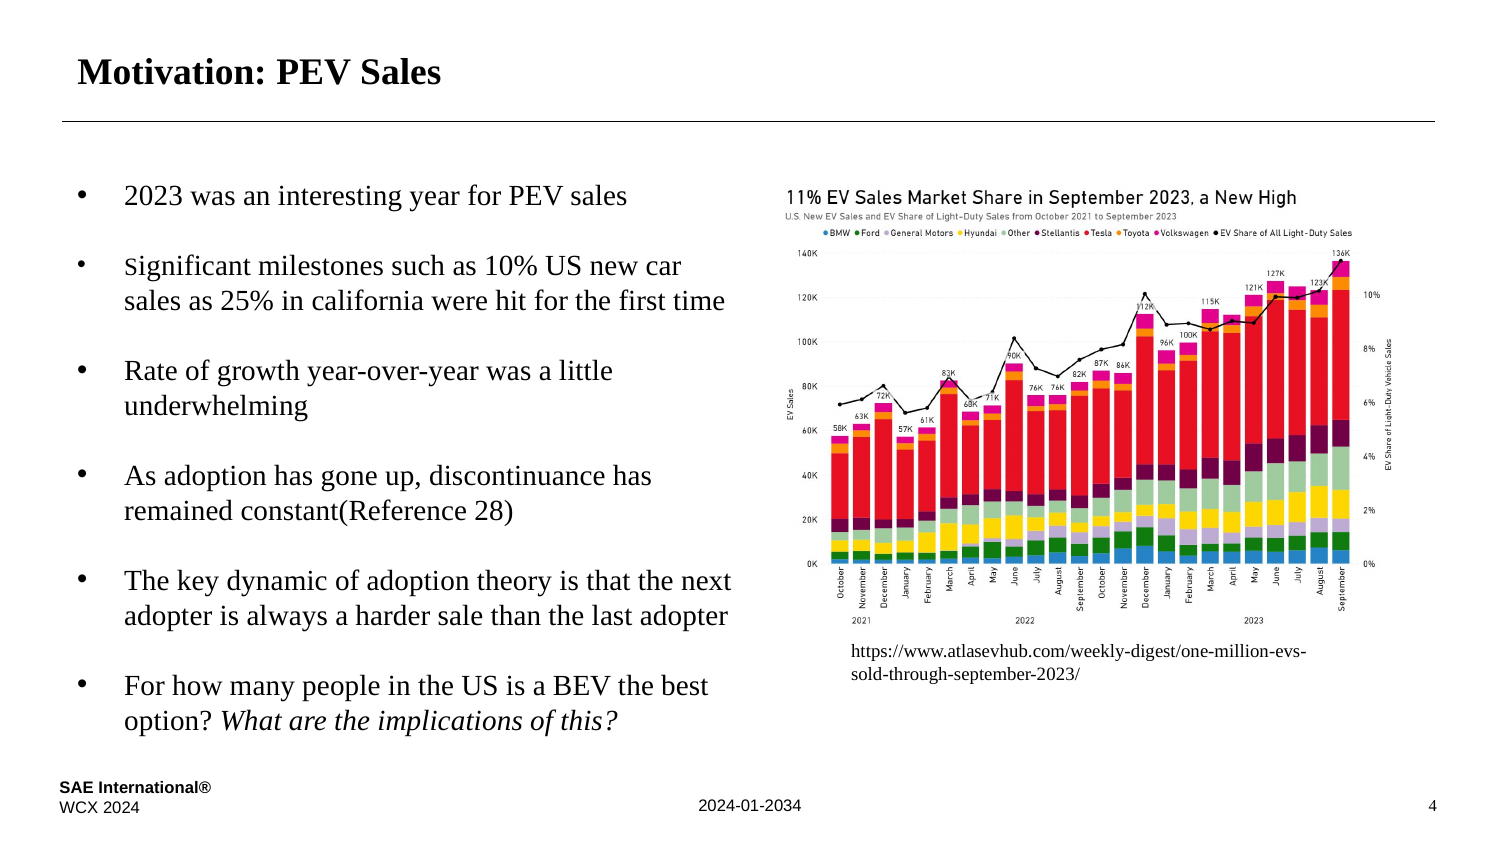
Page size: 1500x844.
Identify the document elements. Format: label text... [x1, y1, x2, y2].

picture [781, 181, 1399, 632]
text_box https://www.atlasevhub.com/weekly-digest/one-million-evs-sold-through-september-2023/ [836, 632, 1344, 692]
text_box 2023 was an interesting year for PEV sales Significant milestones such as 10% US new car sales as 25% in california were hit for the first time Rate of growth year-over-year was a little underwhelming As adoption has gone up, discontinuance has remained constant(Reference 28) The key dynamic of adoption theory is that the next adopter is always a harder sale than the last adopter For how many people in the US is a BEV the best option? What are the implications of this? [62, 169, 755, 744]
title Motivation: PEV Sales [62, 44, 1436, 111]
